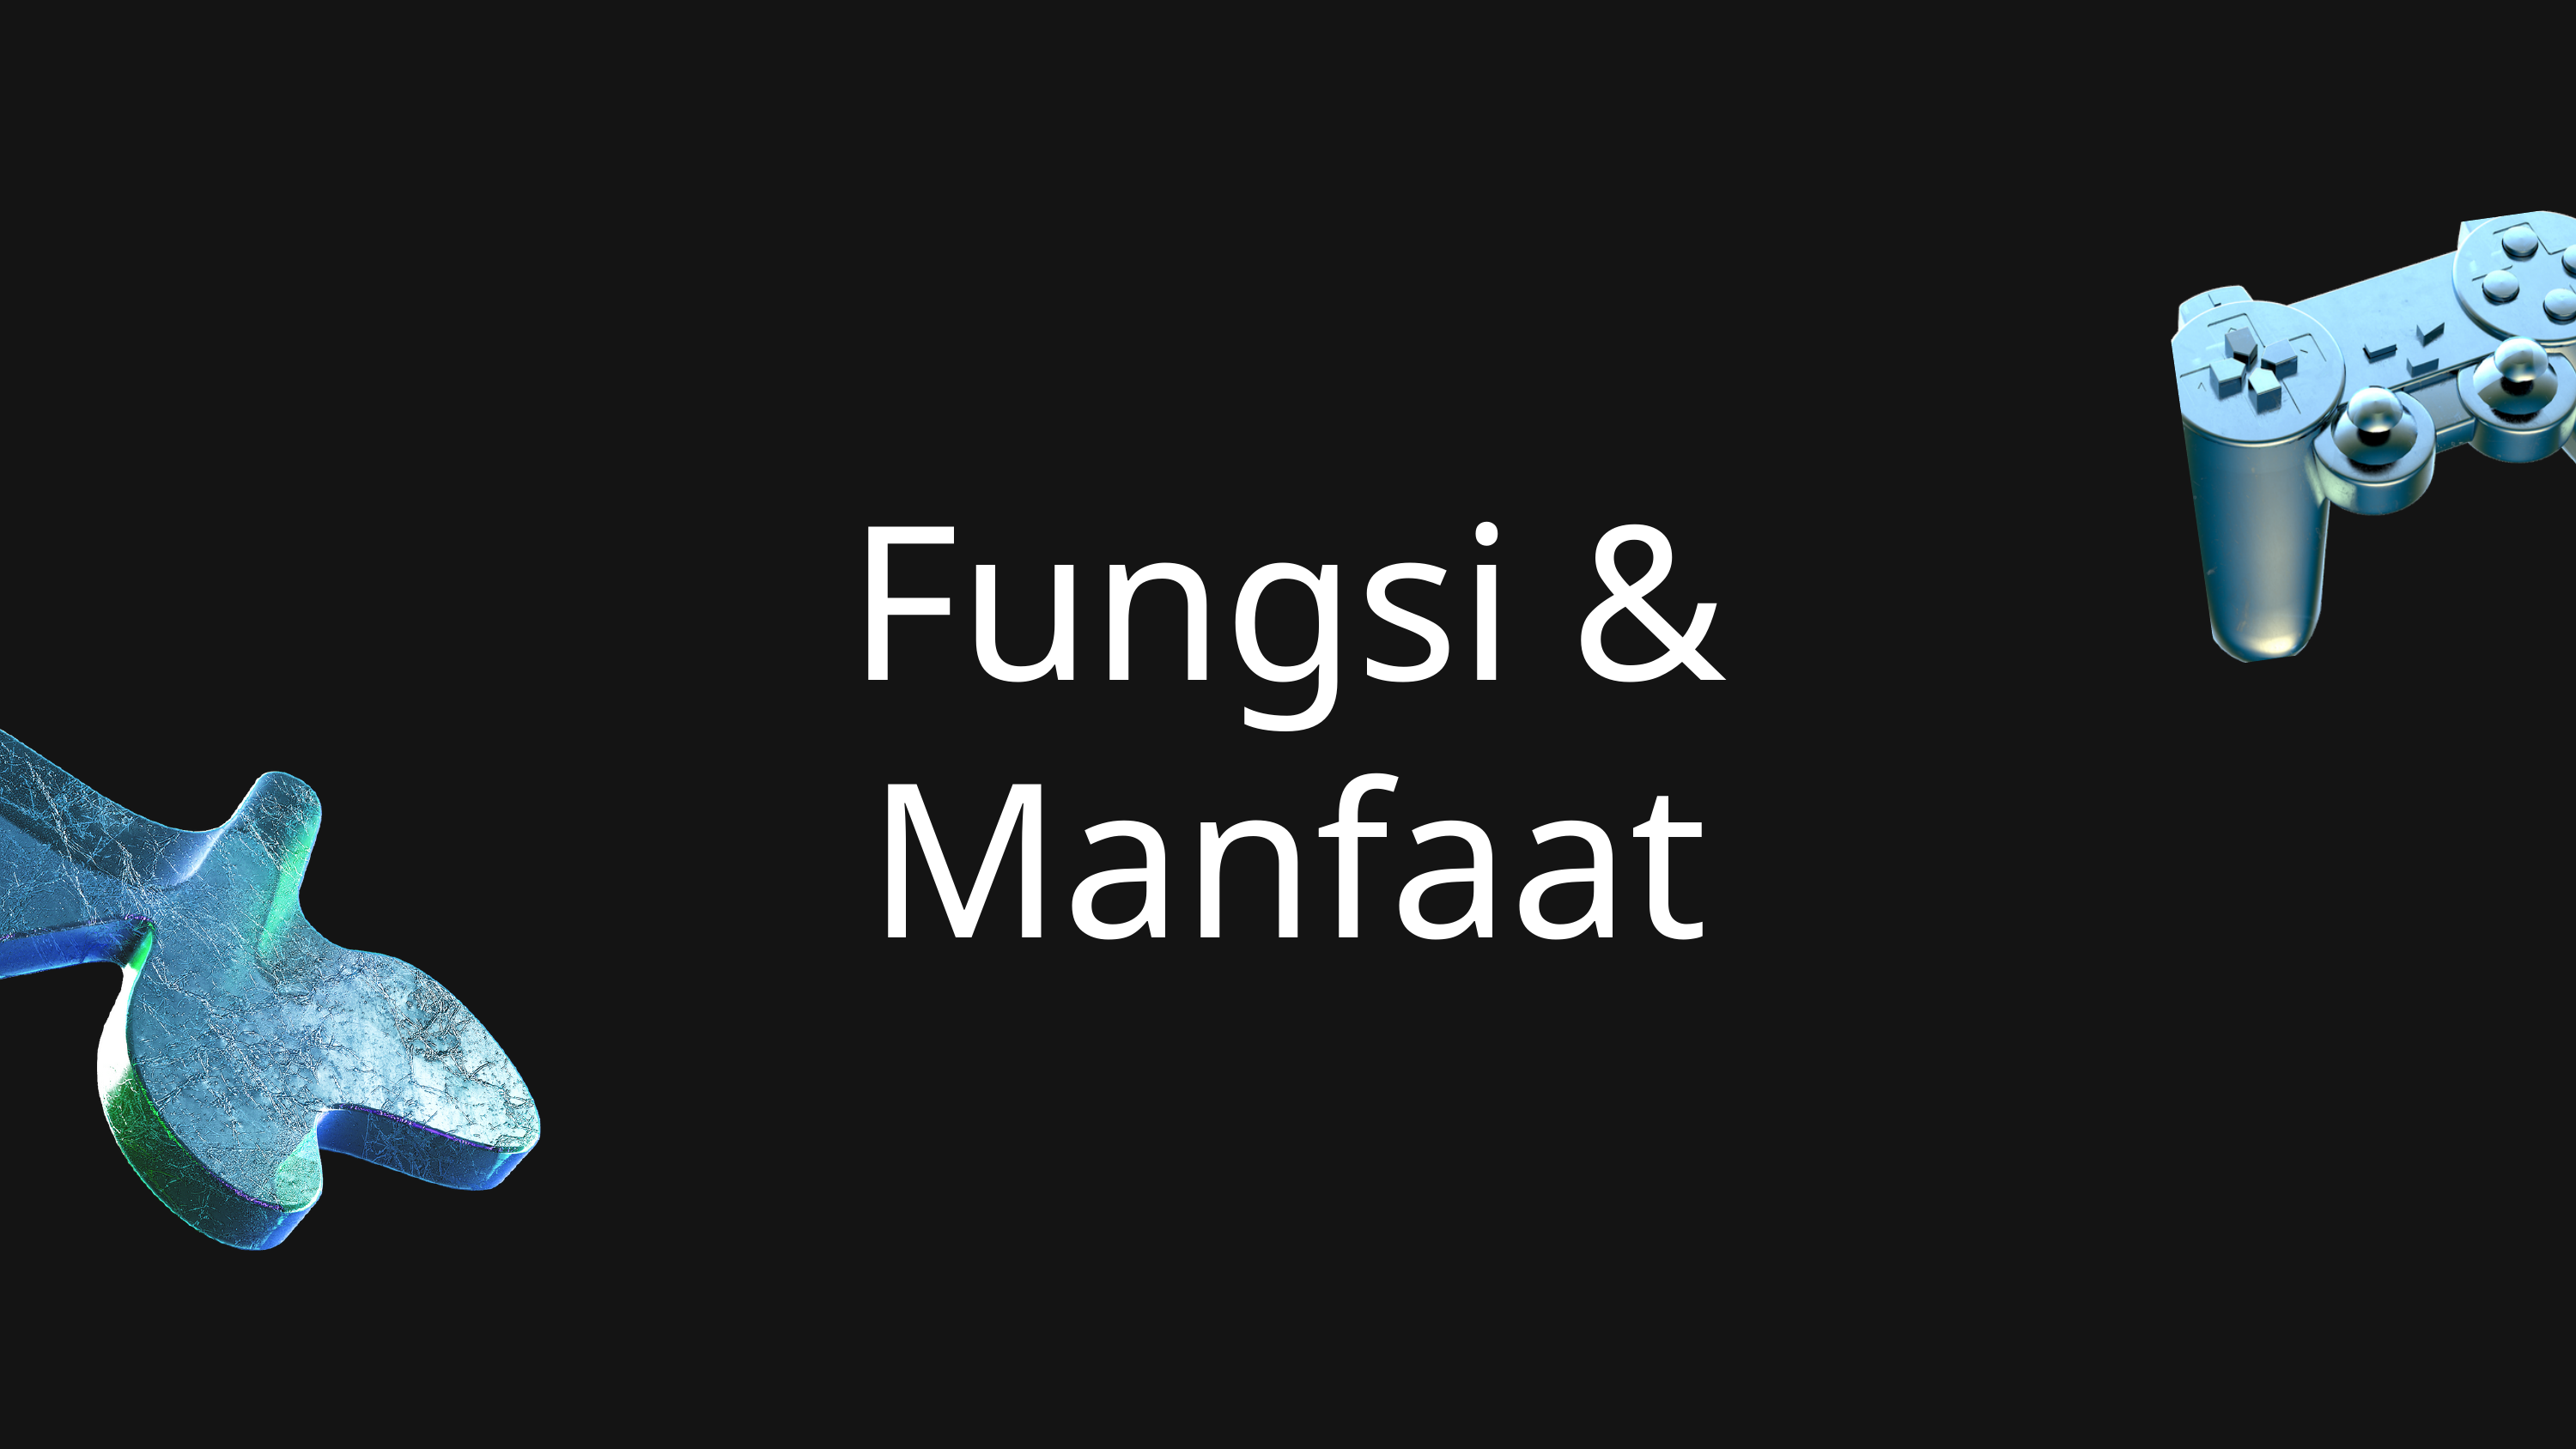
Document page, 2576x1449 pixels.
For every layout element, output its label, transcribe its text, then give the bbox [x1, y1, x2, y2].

text_box Fungsi & Manfaat [467, 465, 2109, 981]
text_box [2160, 205, 2576, 667]
text_box [0, 693, 541, 1251]
